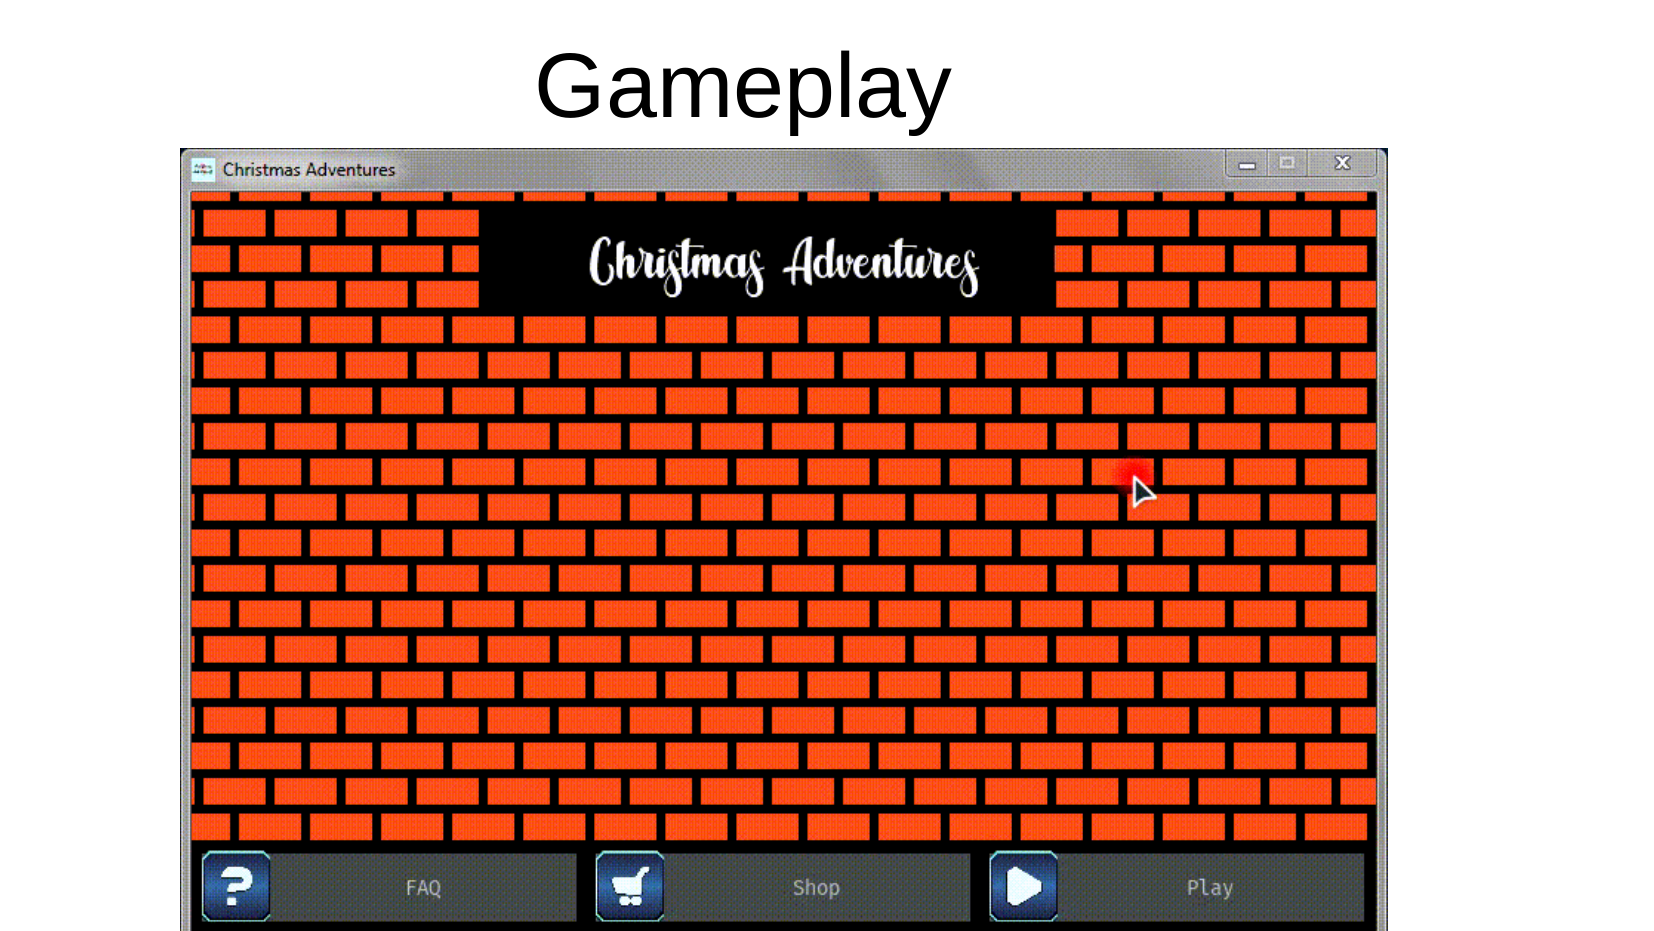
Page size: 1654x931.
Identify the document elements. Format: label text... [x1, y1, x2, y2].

picture [180, 147, 1388, 931]
text_box Gameplay [0, 0, 1489, 134]
